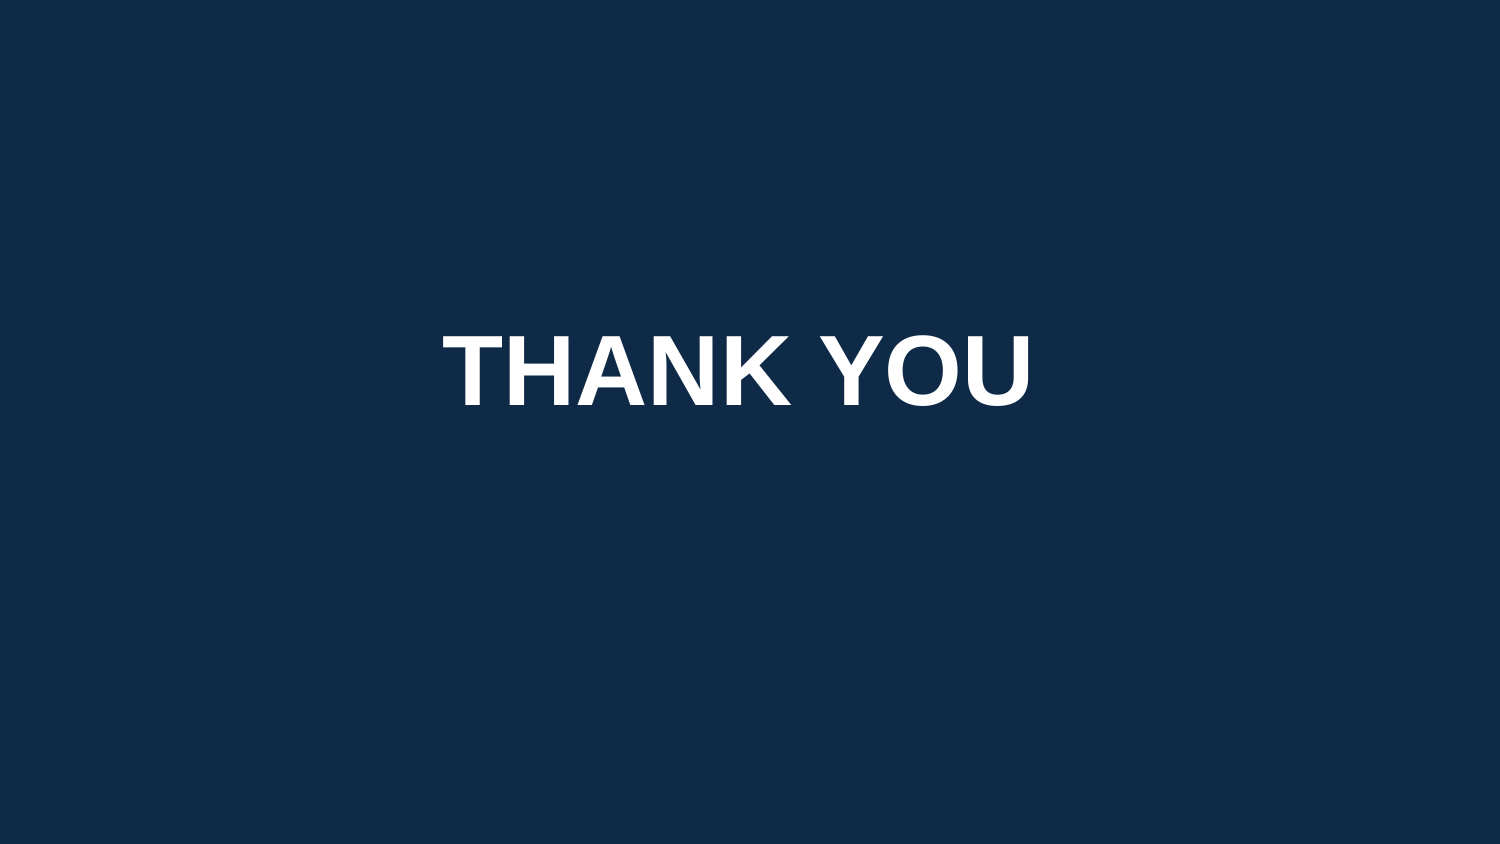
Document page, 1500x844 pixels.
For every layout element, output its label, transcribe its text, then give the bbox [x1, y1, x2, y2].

title THANK YOU [106, 290, 1372, 503]
